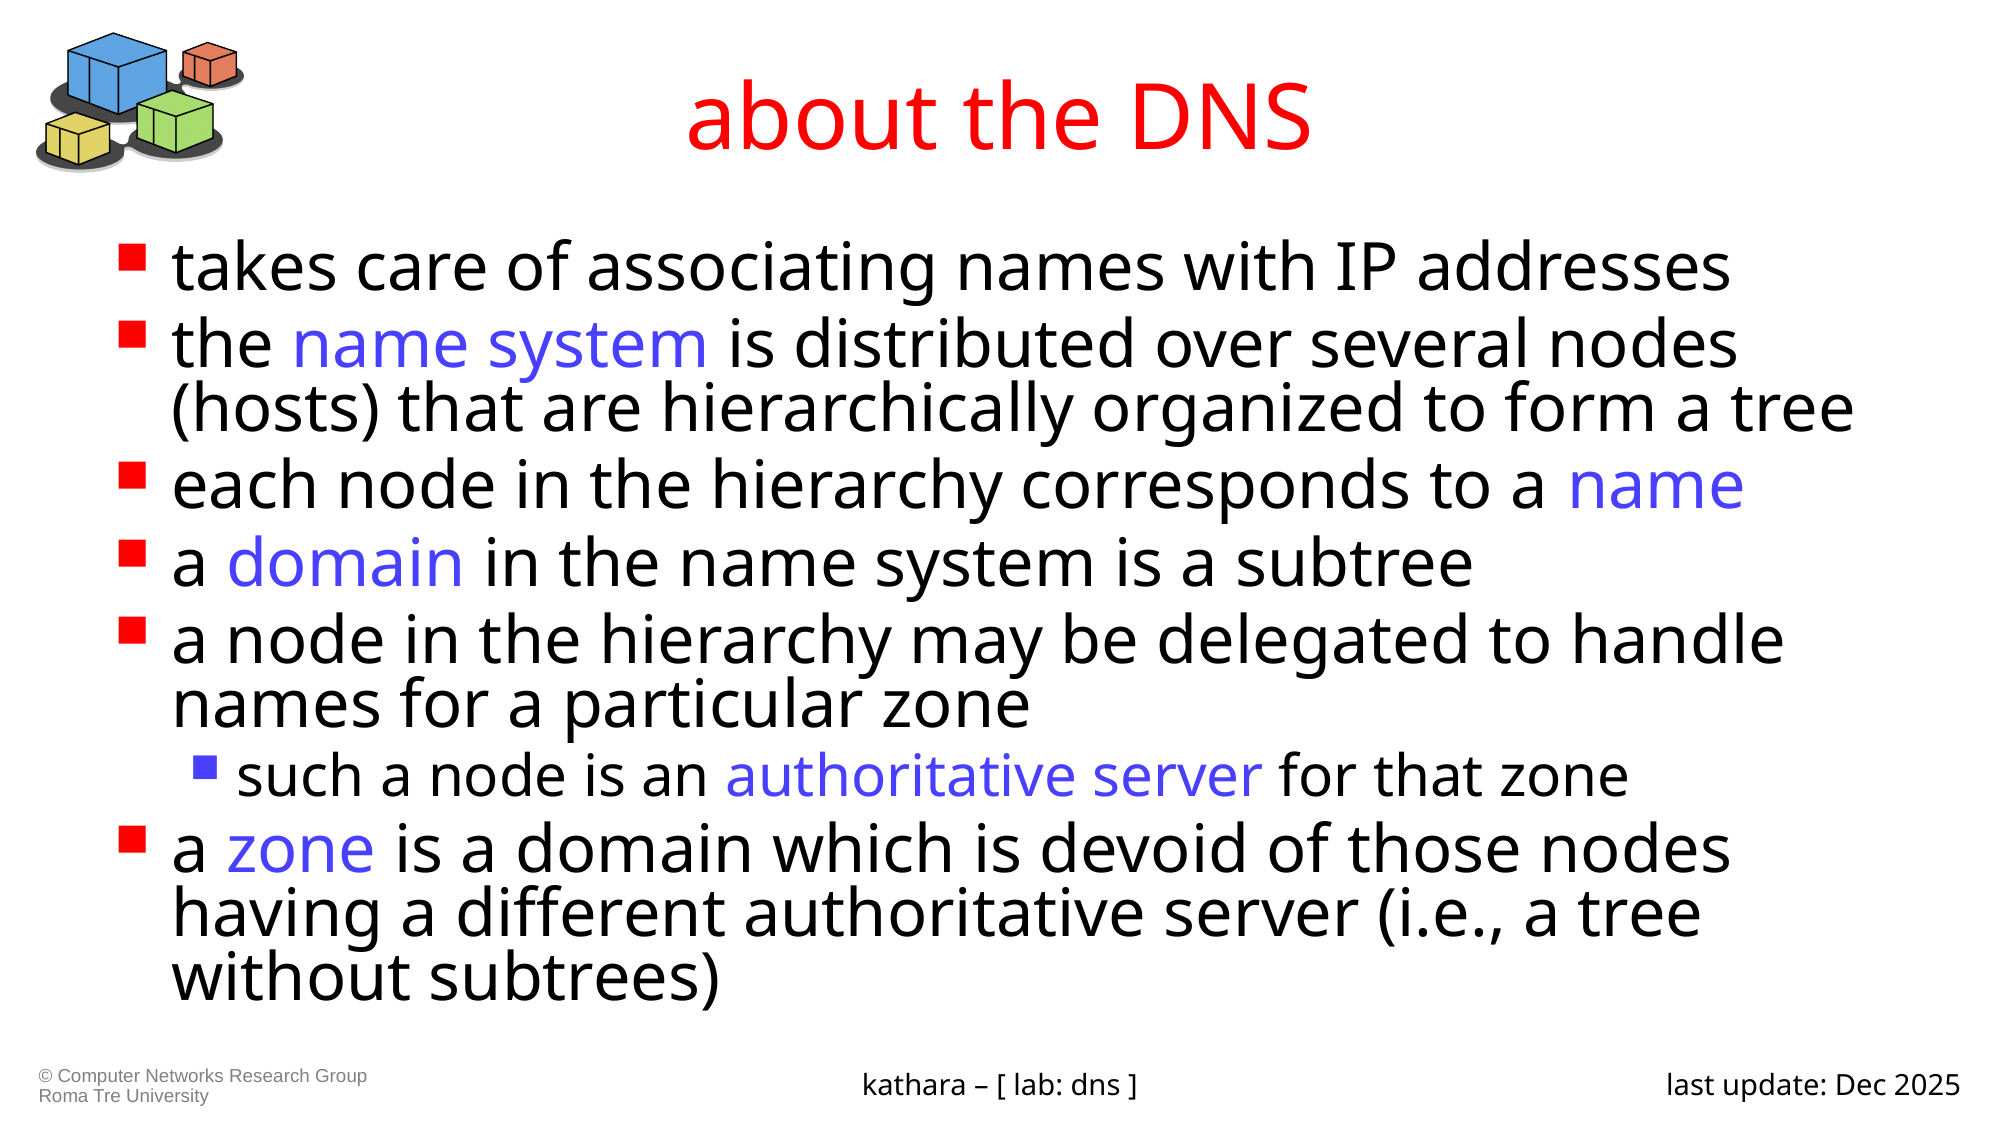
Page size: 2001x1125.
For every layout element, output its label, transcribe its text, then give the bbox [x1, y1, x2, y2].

list takes care of associating names with IP addresses the name system is distributed over several nodes (hosts) that are hierarchically organized to form a tree each node in the hierarchy corresponds to a name a domain in the name system is a subtree a node in the hierarchy may be delegated to handle names for a particular zone such a node is an authoritative server for that zone a zone is a domain which is devoid of those nodes having a different authoritative server (i.e., a tree without subtrees) [99, 231, 1900, 1005]
footer kathara – [ lab: dns ] [511, 1058, 1489, 1114]
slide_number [1519, 1058, 1977, 1114]
title about the DNS [99, 19, 1900, 207]
picture [36, 32, 99, 173]
